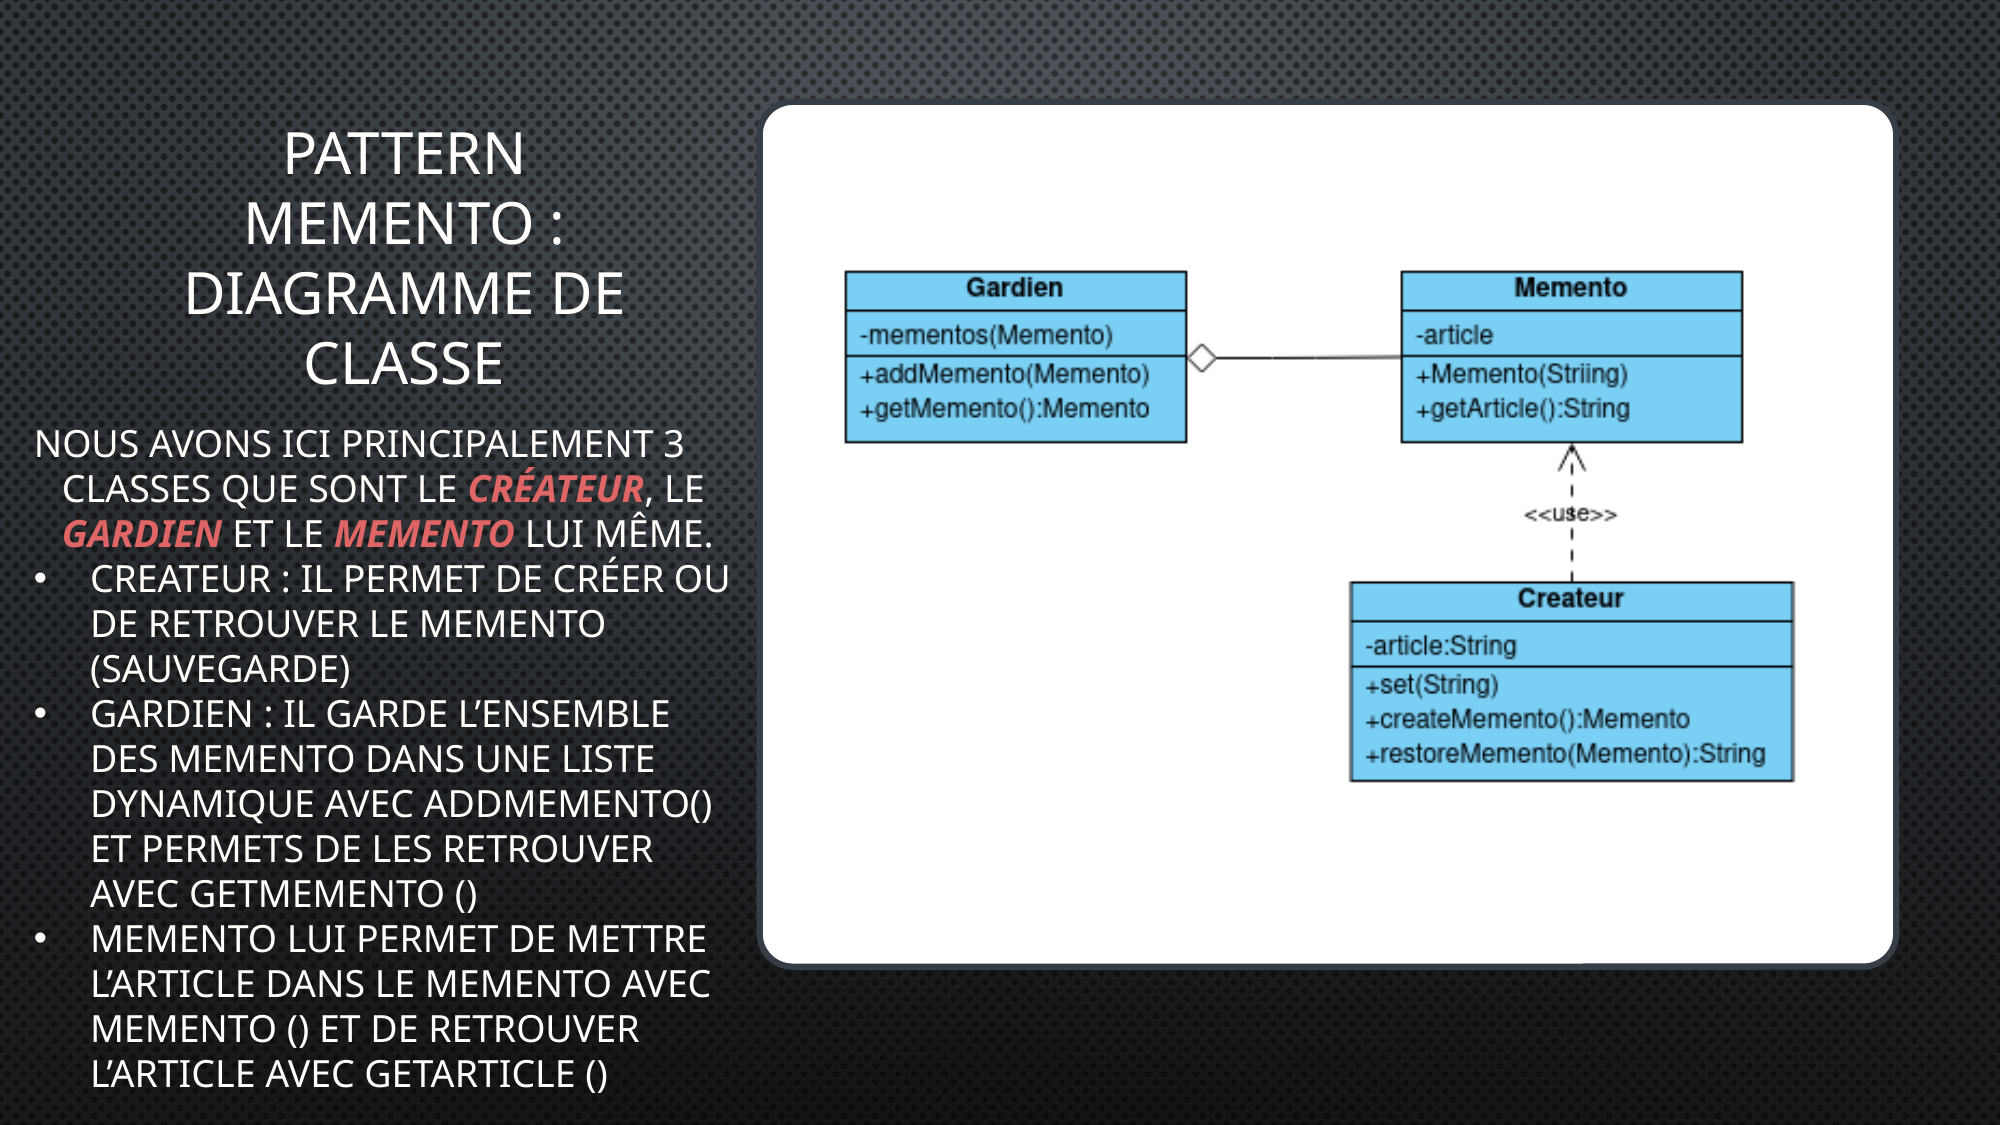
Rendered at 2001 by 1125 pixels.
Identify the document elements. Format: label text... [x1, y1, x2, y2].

picture [840, 225, 1815, 843]
list Nous avons Ici principalement 3 classes que sont le créateur, le gardien et le memento Lui même. Createur : il permet de créer ou de retrouver le Memento (sauvegarde) Gardien : Il garde l’ensemble des memento dans une liste dynamique avec addMemento() et permets de les retrouver avec getMemento () Memento Lui permet de mettre l’article dans le Memento avec Memento () et de retrouver l’article avec getArticle () [0, 412, 760, 1125]
text_box [0, 0, 2000, 1125]
title PATTERN MEMENTO : DIAGRAMME DE CLASSE [105, 99, 704, 412]
text_box [759, 101, 1897, 967]
